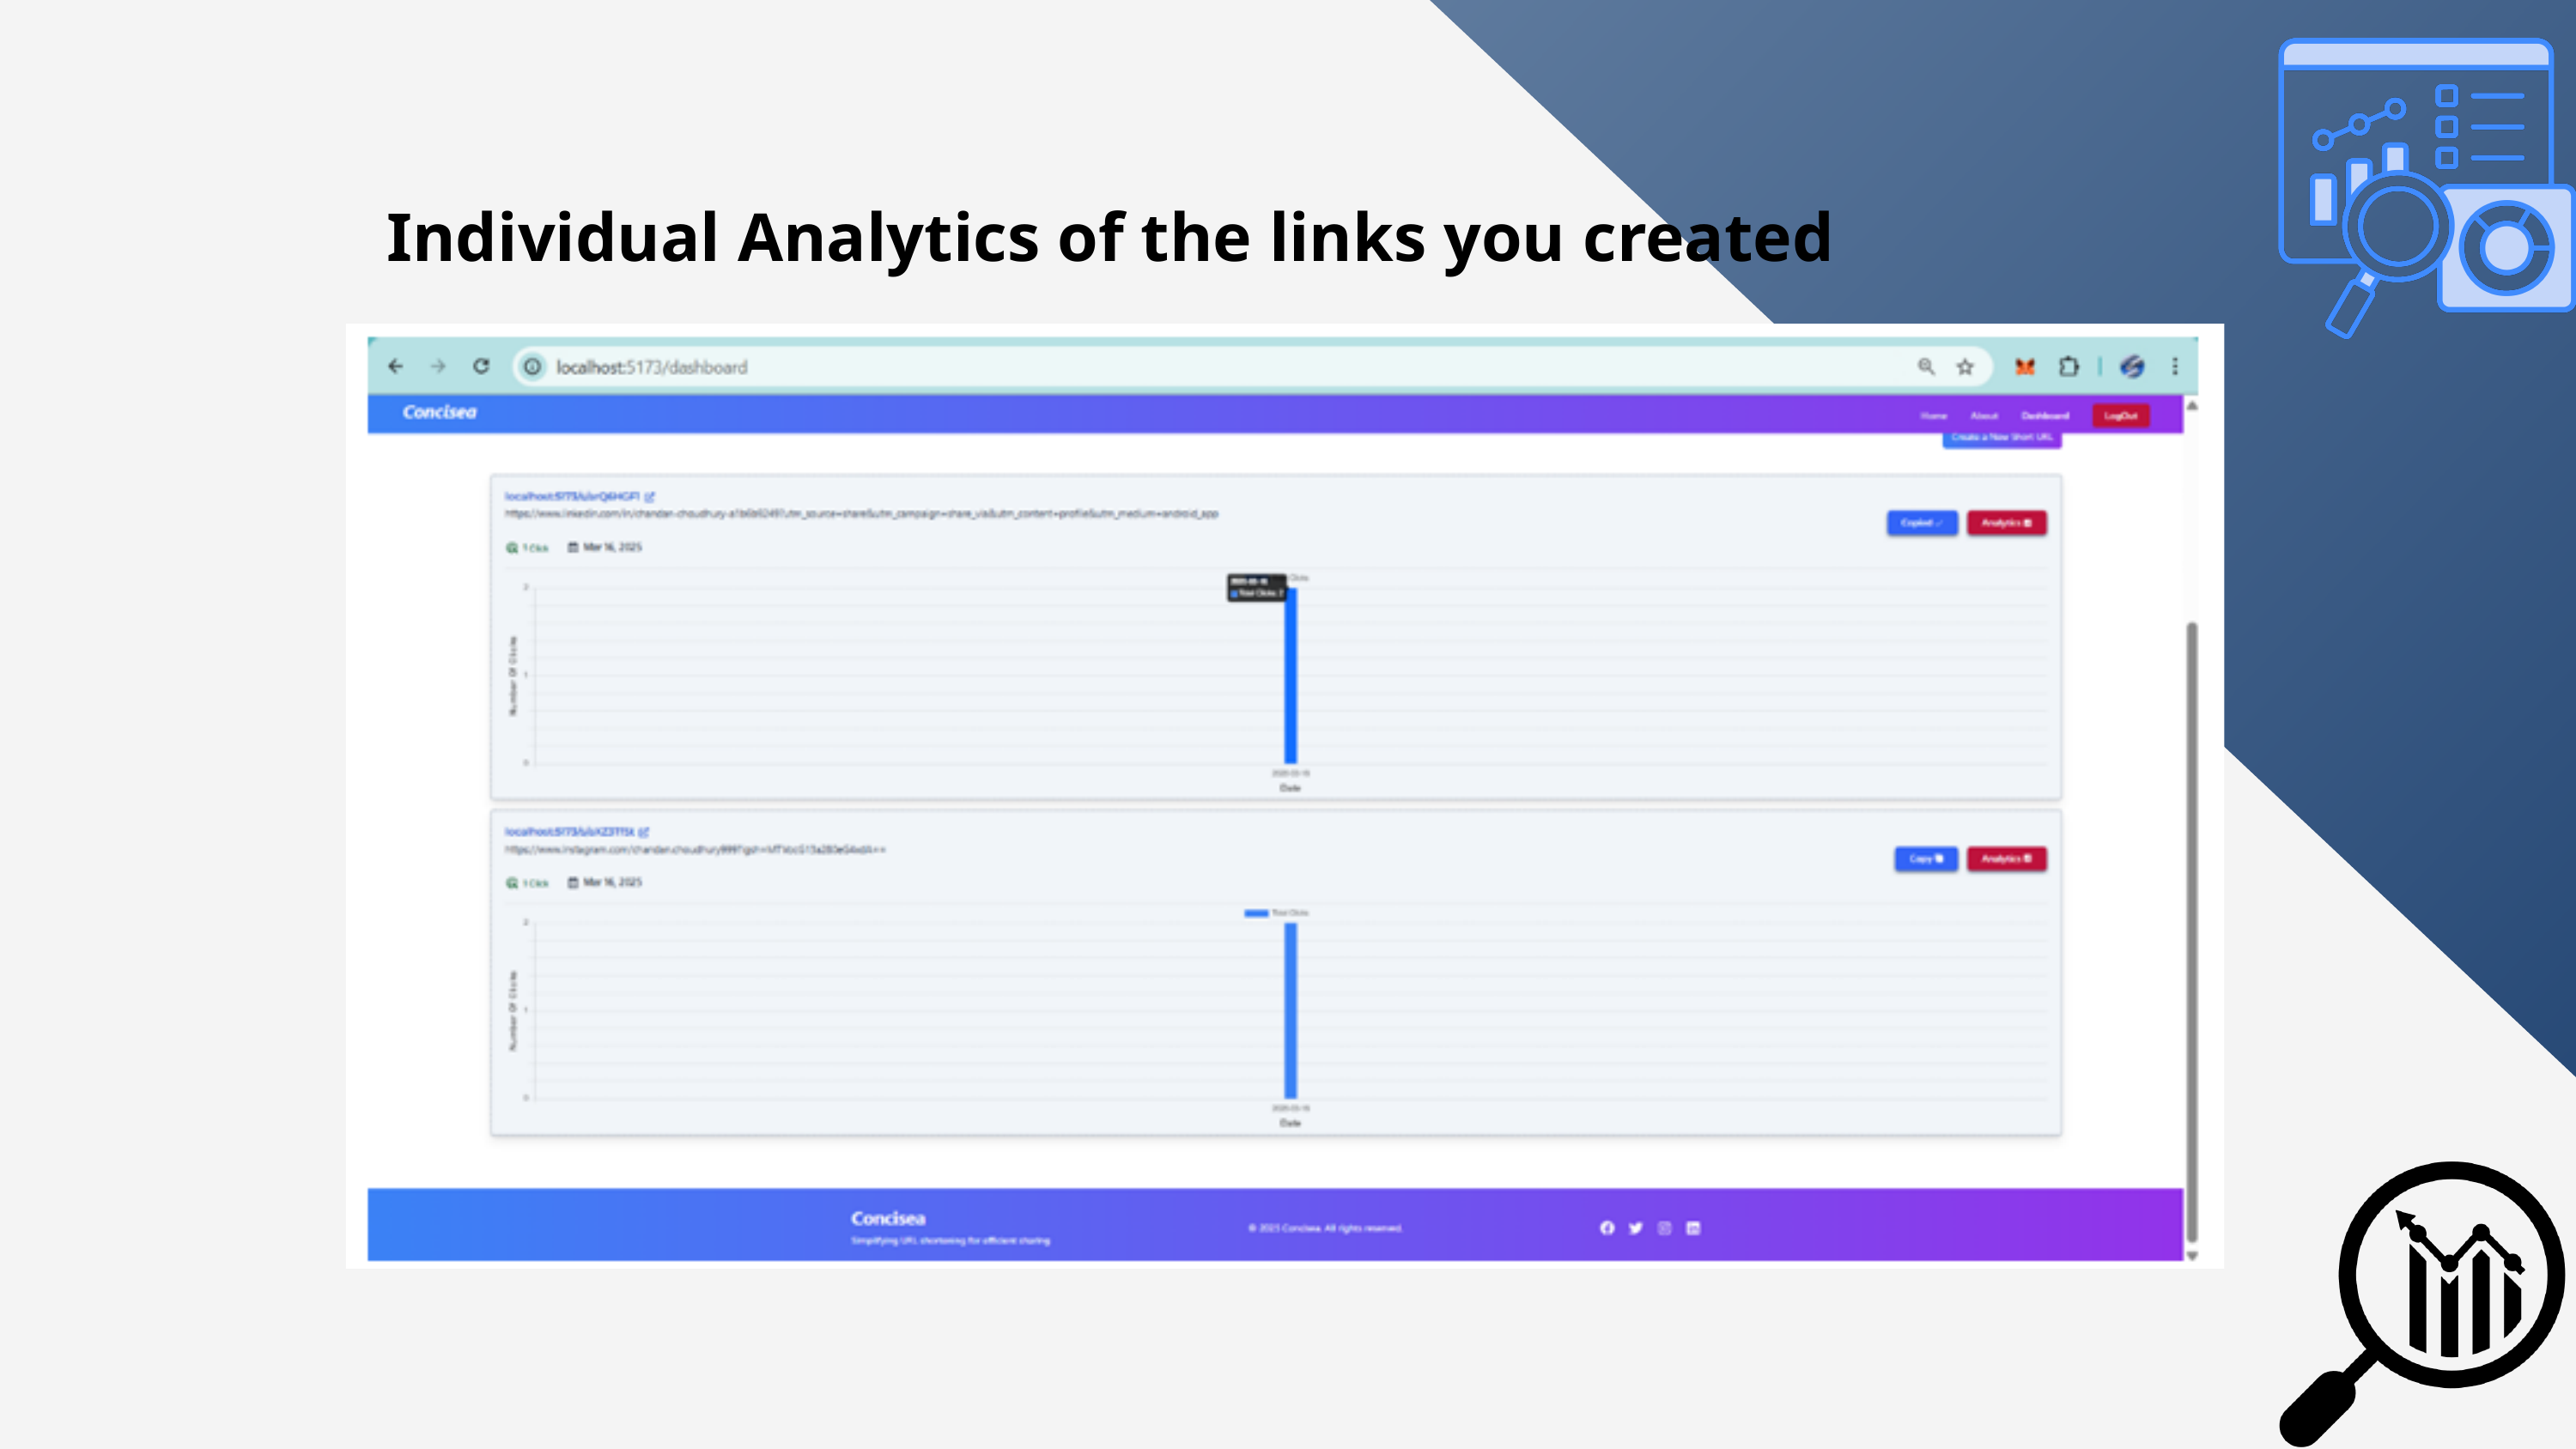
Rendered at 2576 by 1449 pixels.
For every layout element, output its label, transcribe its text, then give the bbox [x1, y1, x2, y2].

text_box Individual Analytics of the links you created [345, 189, 1876, 276]
text_box [2277, 1150, 2576, 1449]
text_box [345, 324, 2225, 1269]
text_box [2278, 38, 2576, 340]
text_box [1430, 0, 2576, 1077]
